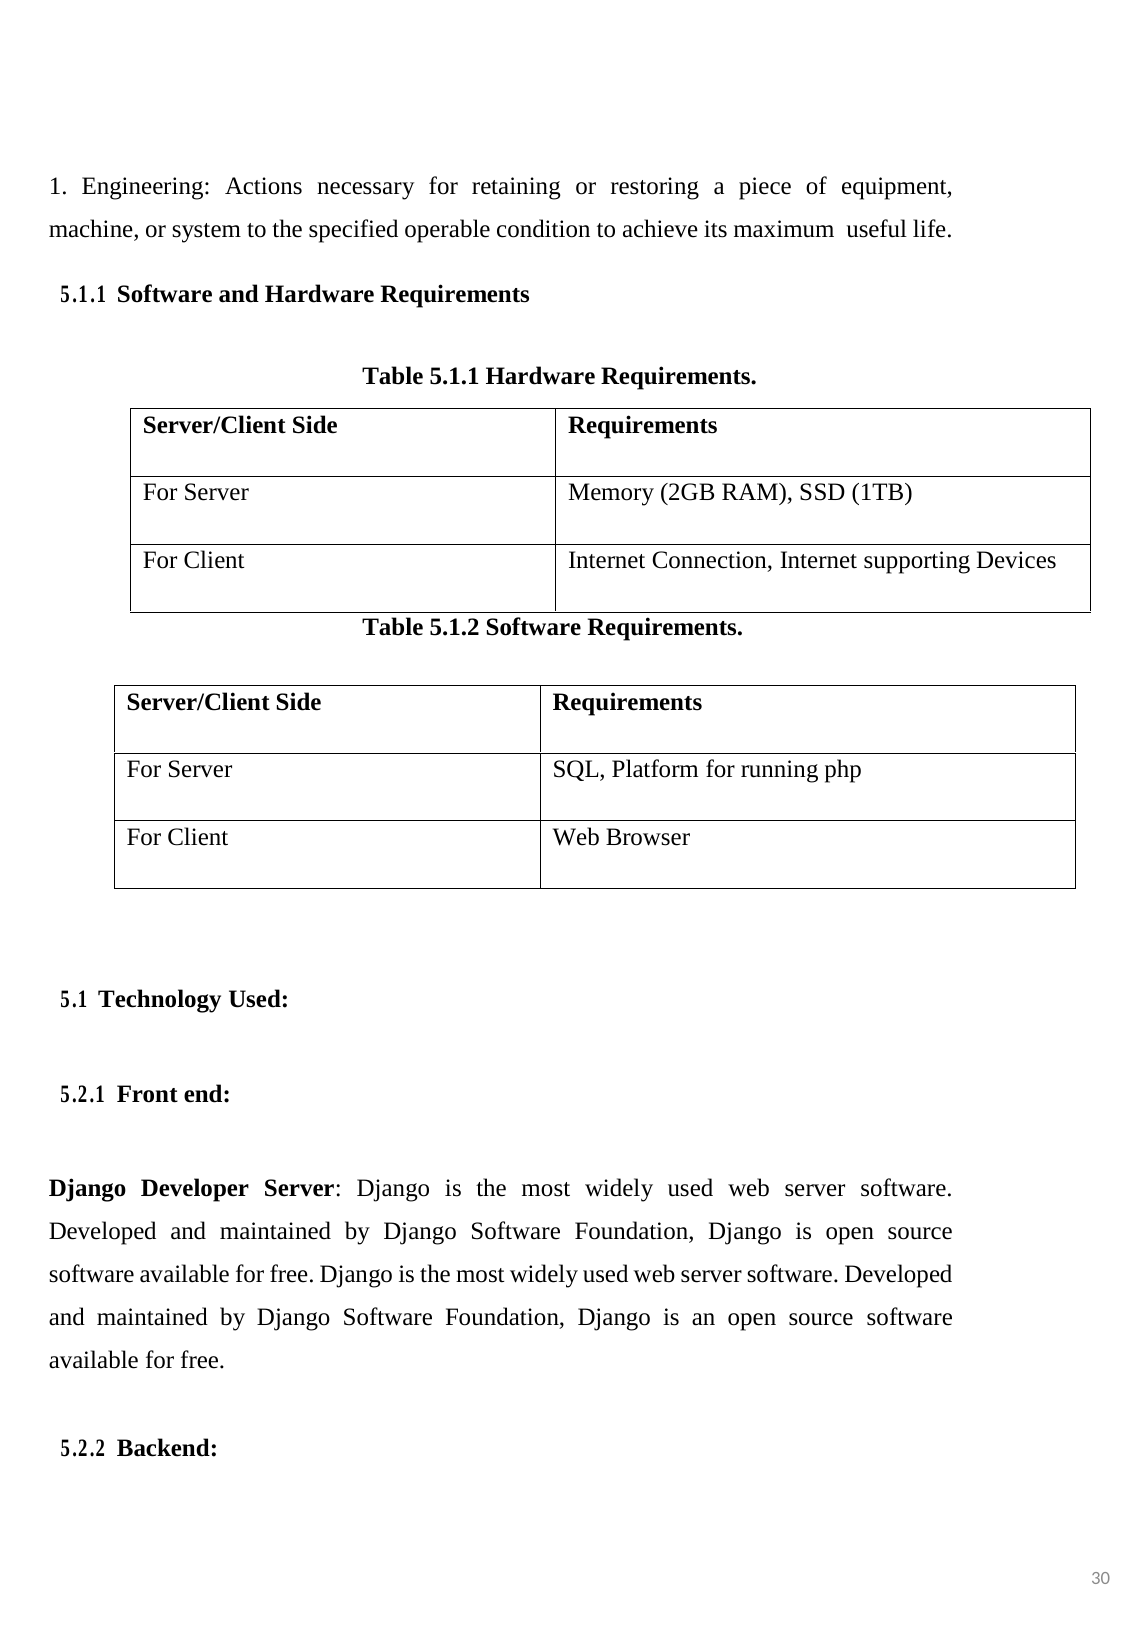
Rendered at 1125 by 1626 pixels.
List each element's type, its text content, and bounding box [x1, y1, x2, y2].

picture [12, 161, 1113, 1464]
slide_number 30 [871, 1534, 1125, 1621]
